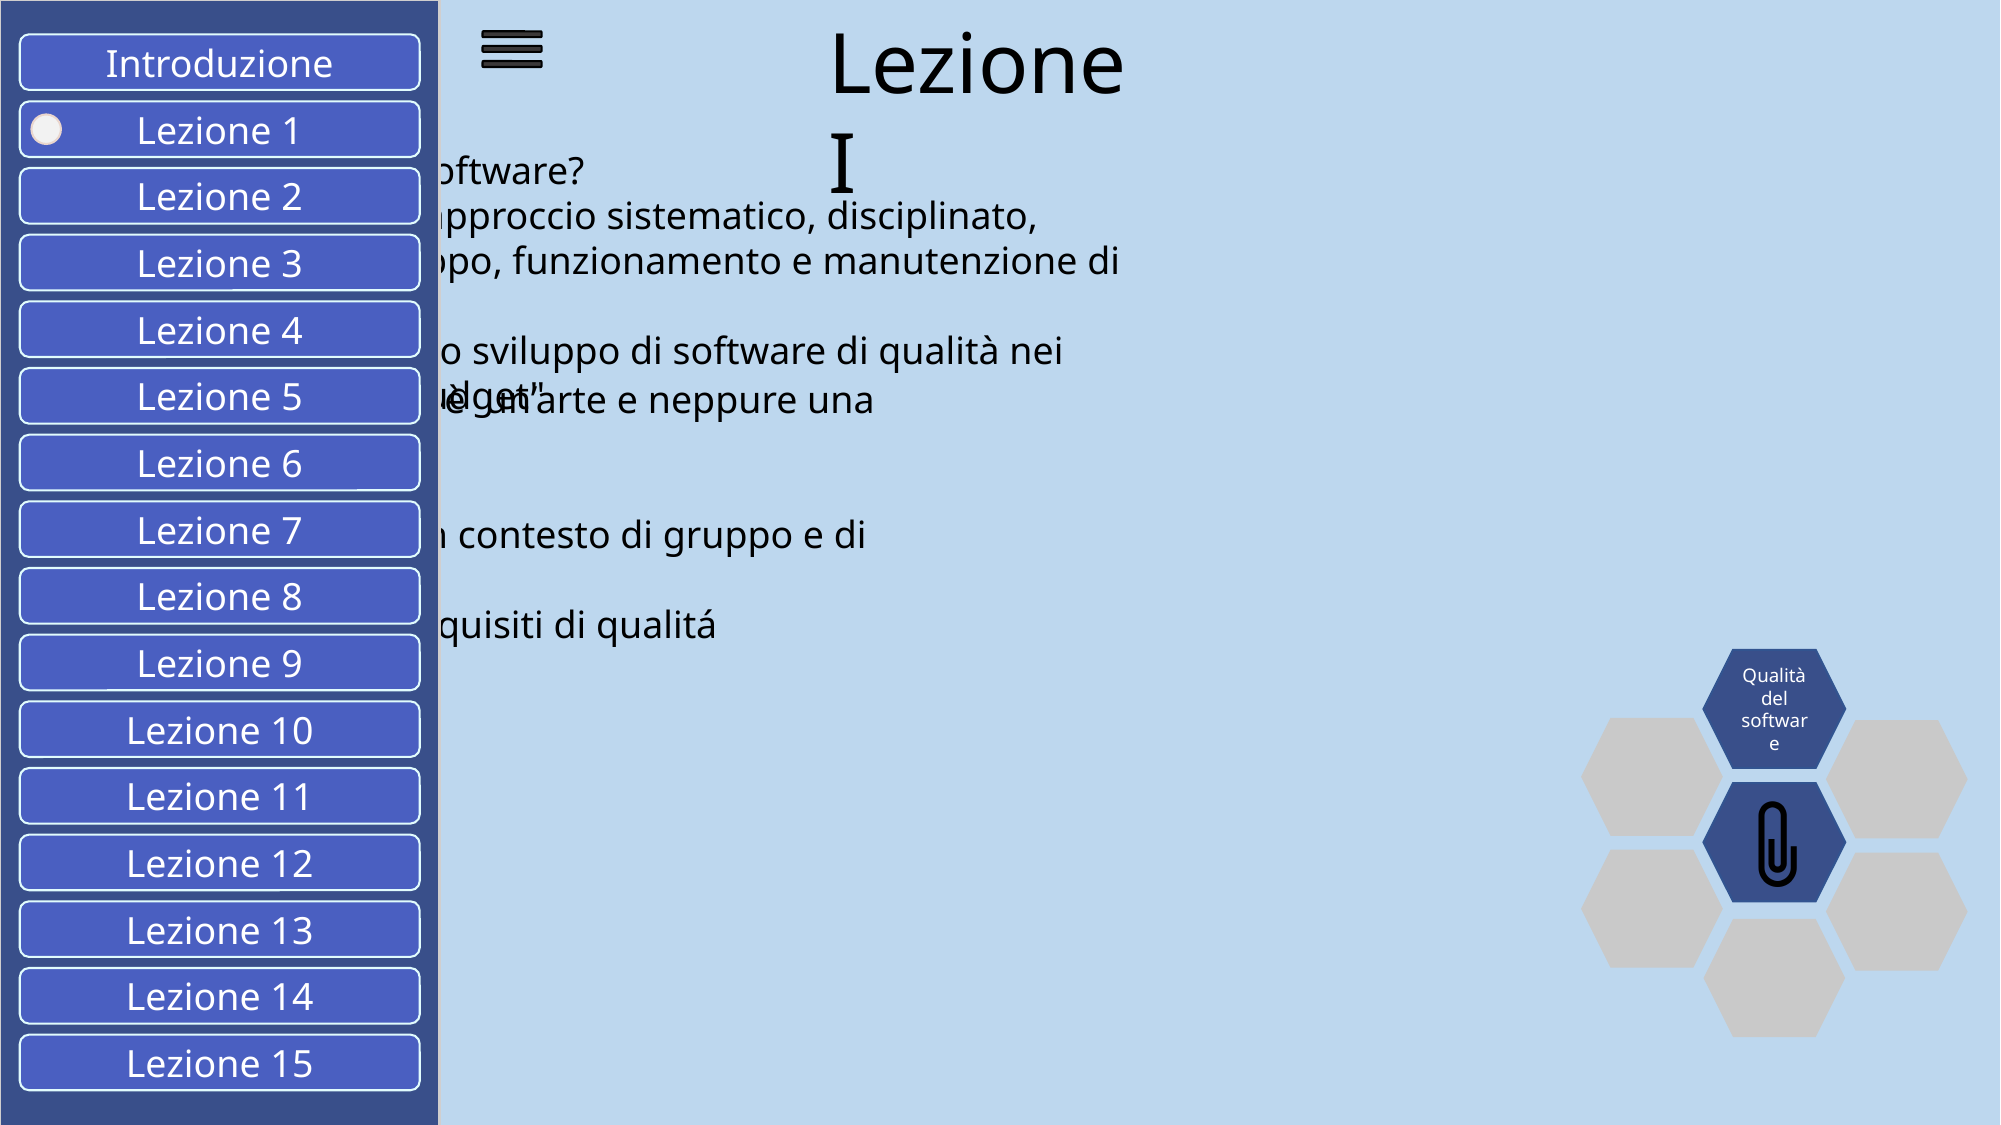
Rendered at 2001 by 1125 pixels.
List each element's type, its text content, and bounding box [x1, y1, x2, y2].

text_box [1579, 716, 1724, 837]
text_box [0, 0, 542, 1125]
text_box Lezione I [813, 3, 1187, 218]
text_box [1824, 719, 1969, 840]
text_box Cos’è l’ingegneria del software? • “L'applicazione di un approccio sistematico, disciplinato, quantificabile allasviluppo, funzionamento e manutenzione di software" • "Lo stato dell'arte nello sviluppo di software di qualità nei tempi e nei limiti del budget" [542, 139, 1138, 424]
text_box [1702, 917, 1847, 1039]
text_box Produrre software non è un’arte e neppure una scienza: è un’industria • Si lavora sempre in un contesto di gruppo e di azienda • vincoli economici e requisiti di qualitá [542, 369, 1020, 654]
text_box [1824, 851, 1969, 972]
text_box [1579, 848, 1724, 969]
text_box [1703, 783, 1846, 902]
text_box Qualità del software [1702, 648, 1847, 769]
